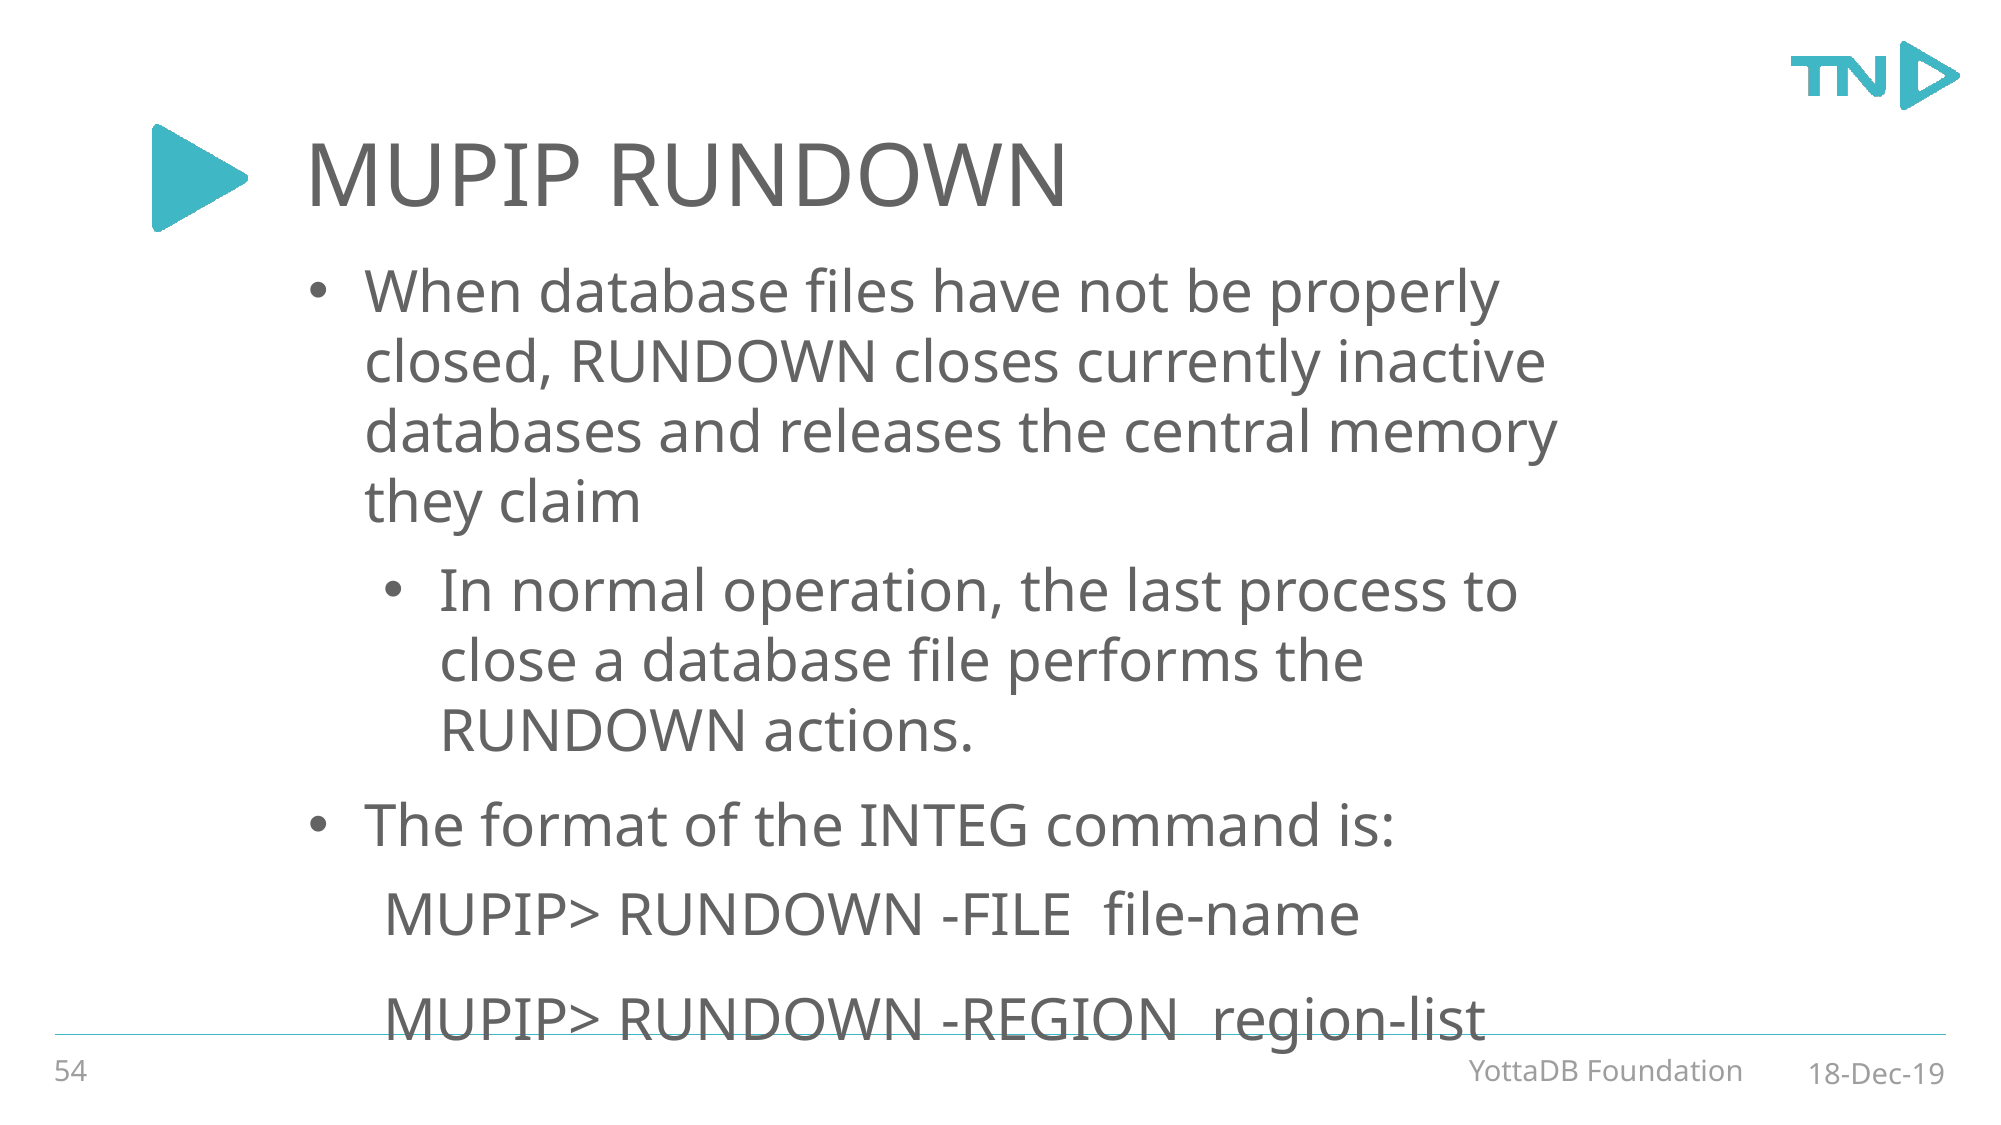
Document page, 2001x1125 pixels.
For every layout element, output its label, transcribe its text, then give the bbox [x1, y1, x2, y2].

list When database files have not be properly closed, RUNDOWN closes currently inactive databases and releases the central memory they claim In normal operation, the last process to close a database file performs the RUNDOWN actions. The format of the INTEG command is: MUPIP> RUNDOWN -FILE file-name MUPIP> RUNDOWN -REGION region-list [293, 246, 1590, 919]
picture [152, 124, 248, 232]
slide_number 18-Dec-19 [1762, 1042, 1961, 1103]
title MUPIP RUNDOWN [289, 124, 1590, 232]
slide_number 54 [39, 1042, 156, 1103]
picture [1791, 41, 1960, 110]
footer YottaDB Foundation [1083, 1042, 1759, 1103]
